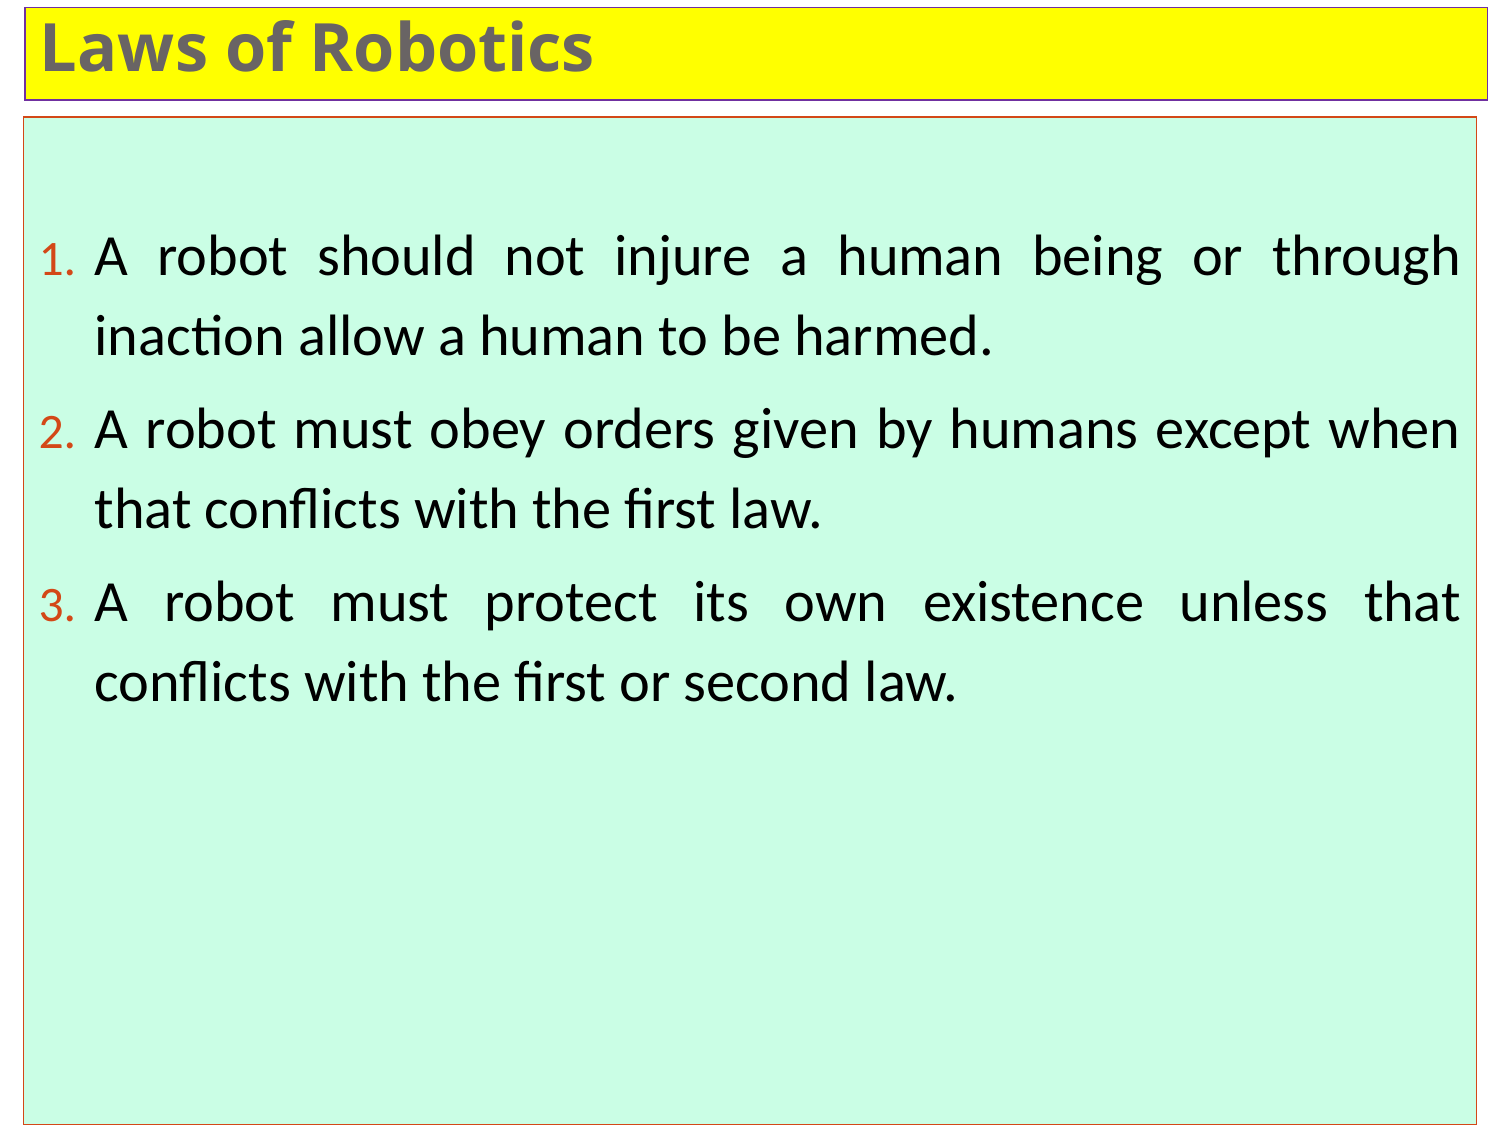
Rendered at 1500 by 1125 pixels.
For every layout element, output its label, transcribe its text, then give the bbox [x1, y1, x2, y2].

list A robot should not injure a human being or through inaction allow a human to be harmed. A robot must obey orders given by humans except when that conflicts with the first law. A robot must protect its own existence unless that conflicts with the first or second law. [23, 116, 1477, 1125]
title Laws of Robotics [24, 7, 1488, 101]
